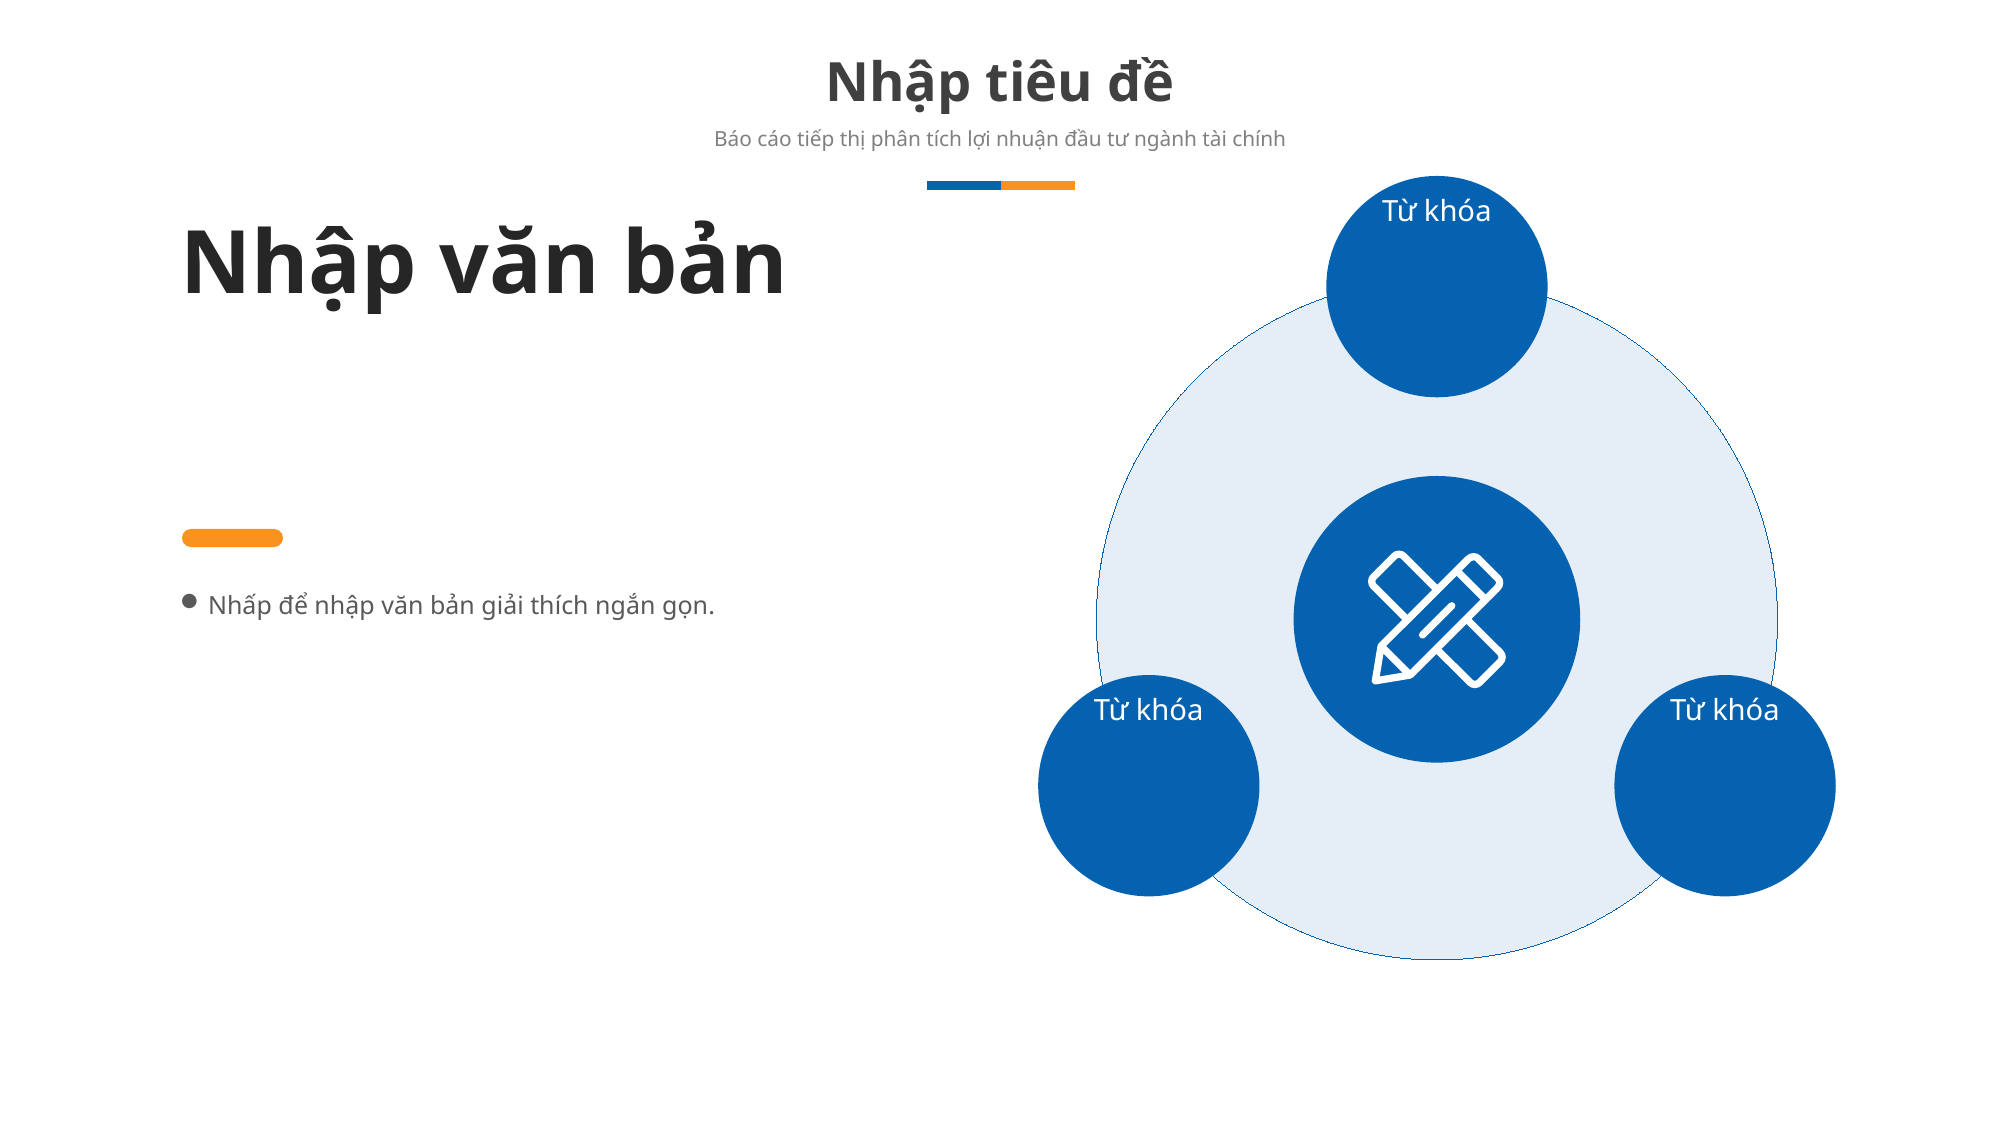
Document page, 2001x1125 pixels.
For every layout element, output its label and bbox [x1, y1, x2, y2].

text_box [542, 39, 1458, 186]
text_box [165, 176, 1835, 960]
